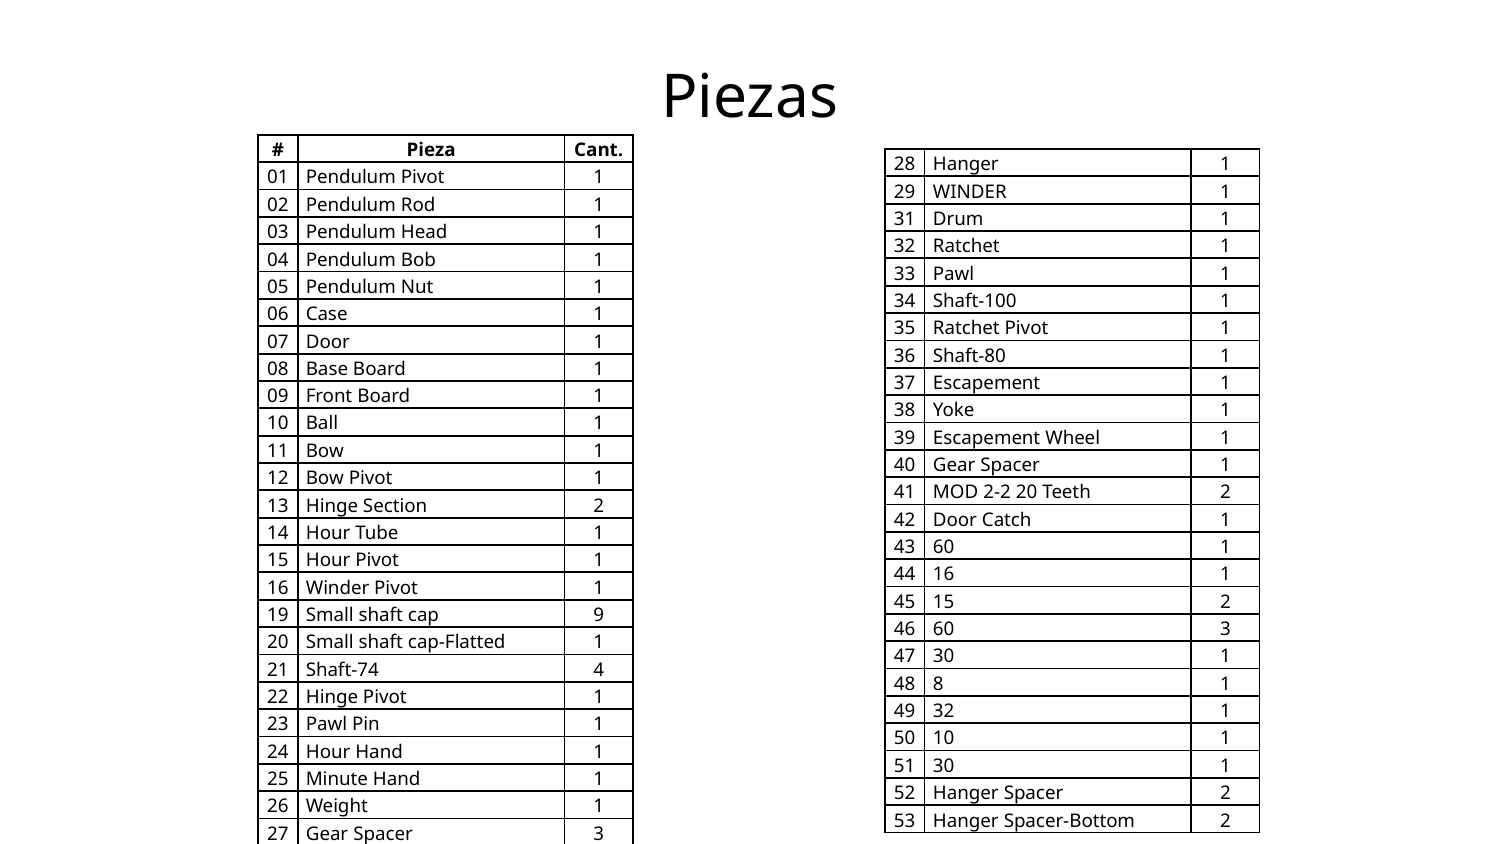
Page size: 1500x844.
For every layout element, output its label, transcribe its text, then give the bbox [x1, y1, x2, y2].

table_cell 40 [886, 451, 924, 476]
table_cell 32 [886, 232, 924, 257]
table_cell 1 [565, 245, 632, 271]
table_cell 09 [259, 382, 297, 407]
table_cell Minute Hand [299, 765, 564, 790]
table_cell 3 [565, 819, 632, 844]
table_cell 1 [1192, 232, 1259, 257]
table_cell 1 [565, 300, 632, 325]
table_cell 2 [1192, 806, 1259, 832]
table_cell 1 [1192, 751, 1259, 777]
table_cell 4 [565, 655, 632, 681]
table_cell 15 [925, 587, 1190, 613]
table_header Hanger [925, 150, 1190, 175]
table_cell MOD 2-2 20 Teeth [925, 478, 1190, 504]
table_cell 39 [886, 423, 924, 449]
table_cell 53 [886, 806, 924, 832]
table_cell 1 [565, 792, 632, 818]
table_cell 14 [259, 519, 297, 544]
table_cell 08 [259, 355, 297, 380]
table_cell 3 [1192, 615, 1259, 640]
table_cell 1 [565, 327, 632, 353]
table_cell 52 [886, 779, 924, 804]
table_cell 1 [565, 163, 632, 189]
table_cell Hanger Spacer-Bottom [925, 806, 1190, 832]
table_cell 16 [259, 573, 297, 599]
table_header 1 [1192, 150, 1259, 175]
table_cell 1 [1192, 505, 1259, 531]
table_cell Shaft-80 [925, 341, 1190, 367]
table_cell 1 [1192, 369, 1259, 394]
table_cell Pendulum Head [299, 218, 564, 243]
table_cell 49 [886, 697, 924, 722]
table_cell 21 [259, 655, 297, 681]
table_cell 1 [565, 272, 632, 298]
table_cell 1 [1192, 642, 1259, 668]
table_cell 1 [565, 382, 632, 407]
table_cell Hanger Spacer [925, 779, 1190, 804]
table_cell Escapement [925, 369, 1190, 394]
table_cell 35 [886, 314, 924, 340]
table_cell 1 [565, 765, 632, 790]
table_cell 05 [259, 272, 297, 298]
table_cell 2 [1192, 478, 1259, 504]
table_cell 27 [259, 819, 297, 844]
table_cell 1 [1192, 669, 1259, 695]
table_cell 1 [1192, 533, 1259, 558]
table_cell 1 [565, 218, 632, 243]
table_cell 1 [1192, 341, 1259, 367]
table_cell 20 [259, 628, 297, 654]
table_cell Bow Pivot [299, 464, 564, 489]
table_cell 10 [925, 724, 1190, 750]
table_cell 15 [259, 546, 297, 571]
table_cell 23 [259, 710, 297, 736]
table_cell 1 [1192, 205, 1259, 230]
table_cell 43 [886, 533, 924, 558]
table_cell Hinge Pivot [299, 683, 564, 708]
table_cell Shaft-100 [925, 287, 1190, 312]
table_cell 1 [1192, 287, 1259, 312]
table_cell 24 [259, 737, 297, 763]
table_cell 8 [925, 669, 1190, 695]
table_cell Base Board [299, 355, 564, 380]
table_cell Pendulum Rod [299, 190, 564, 216]
table_cell 25 [259, 765, 297, 790]
table_cell 38 [886, 396, 924, 422]
table_cell 1 [565, 573, 632, 599]
table_cell Pawl [925, 259, 1190, 285]
table_cell 42 [886, 505, 924, 531]
table_cell WINDER [925, 177, 1190, 203]
table_cell 29 [886, 177, 924, 203]
table_cell 2 [1192, 587, 1259, 613]
table_cell Gear Spacer [925, 451, 1190, 476]
table_cell 36 [886, 341, 924, 367]
table_cell Ratchet Pivot [925, 314, 1190, 340]
table_cell Hour Hand [299, 737, 564, 763]
table_cell 31 [886, 205, 924, 230]
table_cell Gear Spacer [299, 819, 564, 844]
table_cell 06 [259, 300, 297, 325]
table_cell Small shaft cap [299, 601, 564, 626]
table_cell 50 [886, 724, 924, 750]
table_cell 1 [565, 355, 632, 380]
table_cell 41 [886, 478, 924, 504]
table_header Pieza [299, 136, 564, 161]
table_cell 1 [565, 683, 632, 708]
table_cell 01 [259, 163, 297, 189]
table_cell Pawl Pin [299, 710, 564, 736]
title Piezas [75, 70, 1425, 117]
table_cell 11 [259, 437, 297, 462]
table_cell 04 [259, 245, 297, 271]
table_cell 46 [886, 615, 924, 640]
table_cell 16 [925, 560, 1190, 586]
table_cell 47 [886, 642, 924, 668]
table_cell 1 [1192, 396, 1259, 422]
table_cell 1 [1192, 177, 1259, 203]
table_cell Bow [299, 437, 564, 462]
table_cell 1 [565, 519, 632, 544]
table_header Cant. [565, 136, 632, 161]
table_cell 19 [259, 601, 297, 626]
table_cell 1 [1192, 724, 1259, 750]
table_cell 30 [925, 751, 1190, 777]
table_cell Ball [299, 409, 564, 435]
table_cell 32 [925, 697, 1190, 722]
table_cell 9 [565, 601, 632, 626]
table_cell Small shaft cap-Flatted [299, 628, 564, 654]
table_cell 2 [1192, 779, 1259, 804]
table_cell 1 [1192, 560, 1259, 586]
table_cell 12 [259, 464, 297, 489]
table_cell Door Catch [925, 505, 1190, 531]
table_cell Hinge Section [299, 491, 564, 517]
table_cell Escapement Wheel [925, 423, 1190, 449]
table_cell 1 [565, 737, 632, 763]
table_cell Ratchet [925, 232, 1190, 257]
table_cell 48 [886, 669, 924, 695]
table_cell Yoke [925, 396, 1190, 422]
table_cell Case [299, 300, 564, 325]
table_cell 1 [1192, 451, 1259, 476]
table_cell Pendulum Bob [299, 245, 564, 271]
table_cell Pendulum Nut [299, 272, 564, 298]
table_cell 26 [259, 792, 297, 818]
table_cell 60 [925, 533, 1190, 558]
table_cell 2 [565, 491, 632, 517]
table_header # [259, 136, 297, 161]
table_cell 1 [1192, 423, 1259, 449]
table_cell Pendulum Pivot [299, 163, 564, 189]
table_cell 1 [565, 190, 632, 216]
table_cell 13 [259, 491, 297, 517]
table_cell Weight [299, 792, 564, 818]
table_cell 02 [259, 190, 297, 216]
table_cell Winder Pivot [299, 573, 564, 599]
table_cell 03 [259, 218, 297, 243]
table_cell 51 [886, 751, 924, 777]
table_cell 1 [1192, 697, 1259, 722]
table_cell 30 [925, 642, 1190, 668]
table_cell 60 [925, 615, 1190, 640]
table_cell 07 [259, 327, 297, 353]
table_cell 1 [565, 409, 632, 435]
table_cell 1 [565, 710, 632, 736]
table_cell 1 [565, 546, 632, 571]
table_cell Front Board [299, 382, 564, 407]
table_cell 1 [565, 437, 632, 462]
table_cell 10 [259, 409, 297, 435]
table_cell Hour Pivot [299, 546, 564, 571]
table_cell Drum [925, 205, 1190, 230]
table_cell Shaft-74 [299, 655, 564, 681]
table_cell 44 [886, 560, 924, 586]
table_cell Hour Tube [299, 519, 564, 544]
table_cell 1 [565, 464, 632, 489]
table_header 28 [886, 150, 924, 175]
table_cell 1 [1192, 259, 1259, 285]
table_cell 1 [565, 628, 632, 654]
table_cell 33 [886, 259, 924, 285]
table_cell 22 [259, 683, 297, 708]
table_cell 1 [1192, 314, 1259, 340]
table_cell 45 [886, 587, 924, 613]
table_cell 37 [886, 369, 924, 394]
table_cell Door [299, 327, 564, 353]
table_cell 34 [886, 287, 924, 312]
